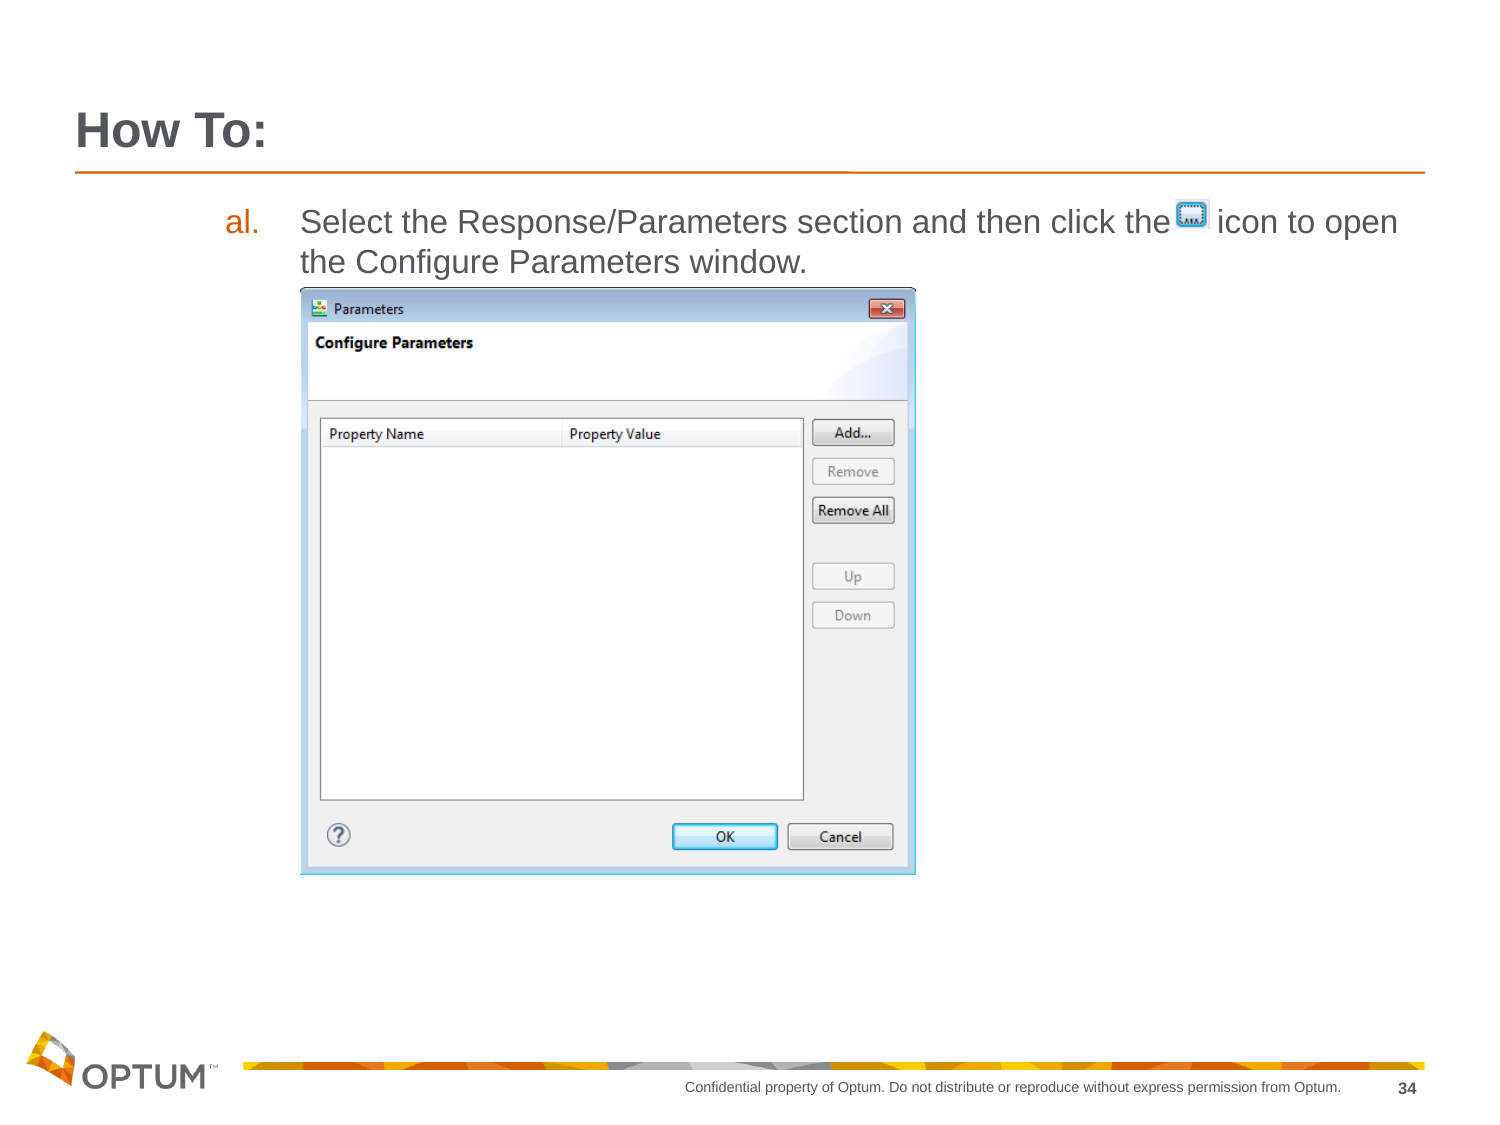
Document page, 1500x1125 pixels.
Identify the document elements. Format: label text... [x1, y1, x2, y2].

list Select the Response/Parameters section and then click the icon to open the Configure Parameters window. [75, 200, 1425, 1040]
picture [1174, 199, 1210, 229]
picture [299, 286, 917, 876]
picture [24, 1029, 220, 1091]
picture [243, 1062, 1425, 1070]
title How To: [75, 31, 1425, 158]
